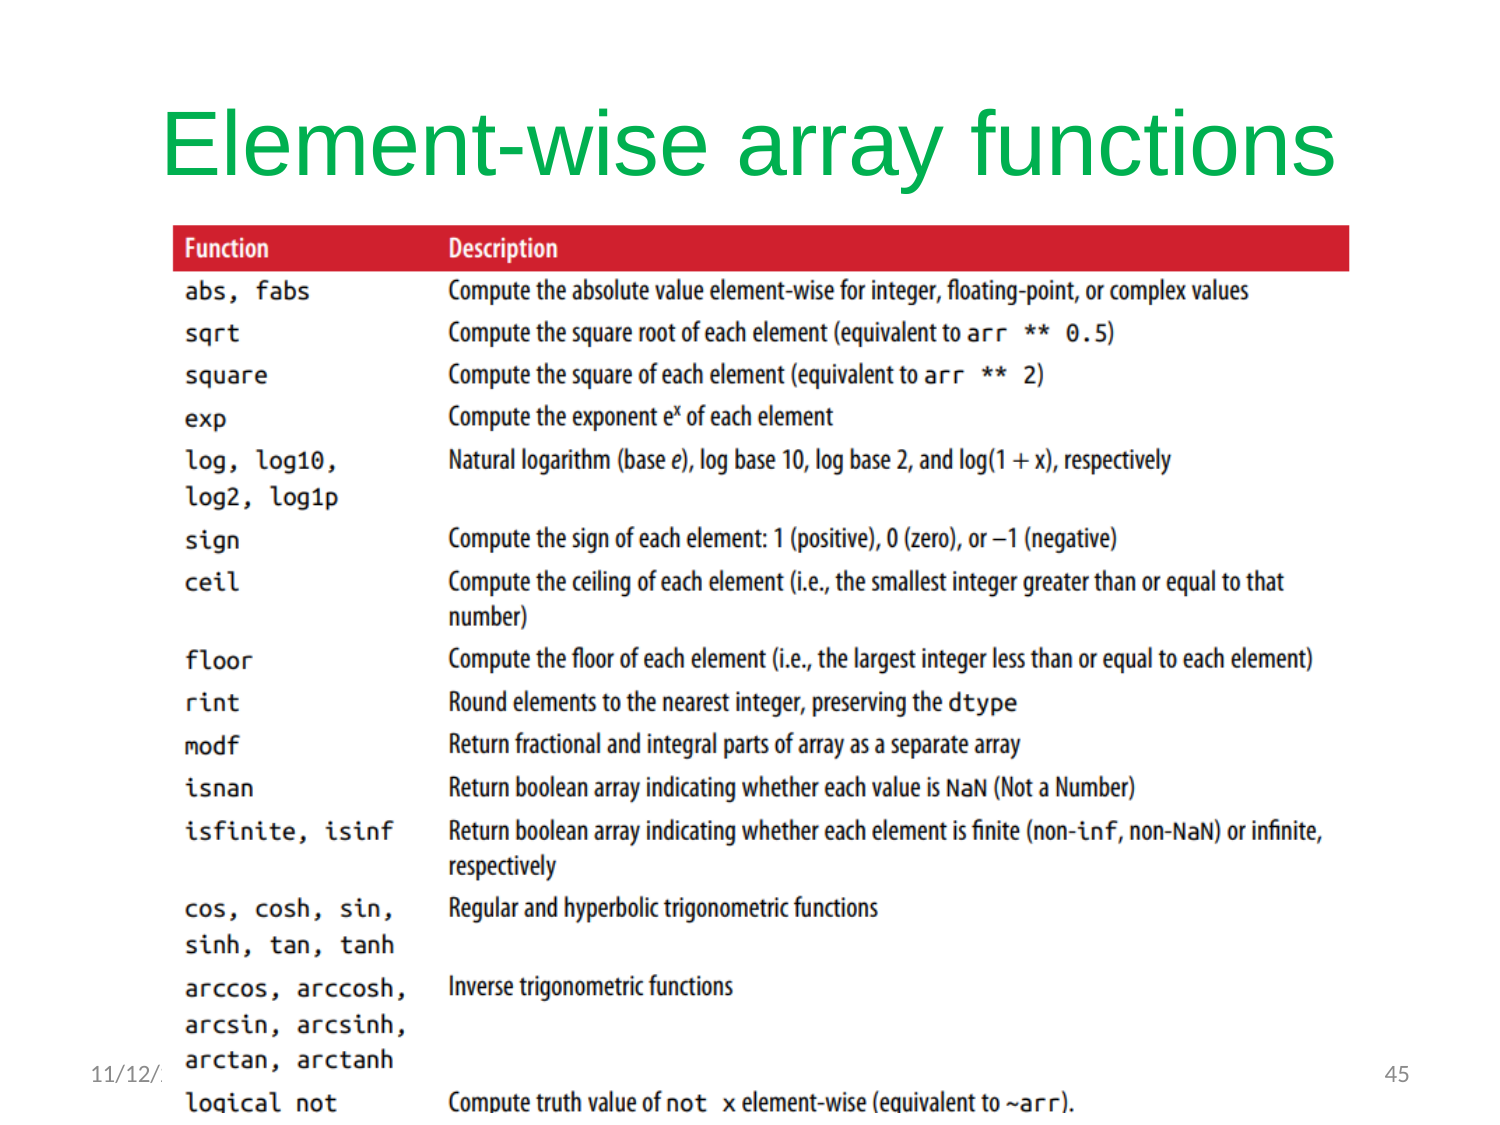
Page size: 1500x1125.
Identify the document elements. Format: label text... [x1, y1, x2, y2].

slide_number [75, 1042, 157, 1103]
slide_number 45 [1358, 1042, 1425, 1103]
picture [162, 224, 1355, 1113]
title Element-wise array functions [75, 45, 1425, 233]
